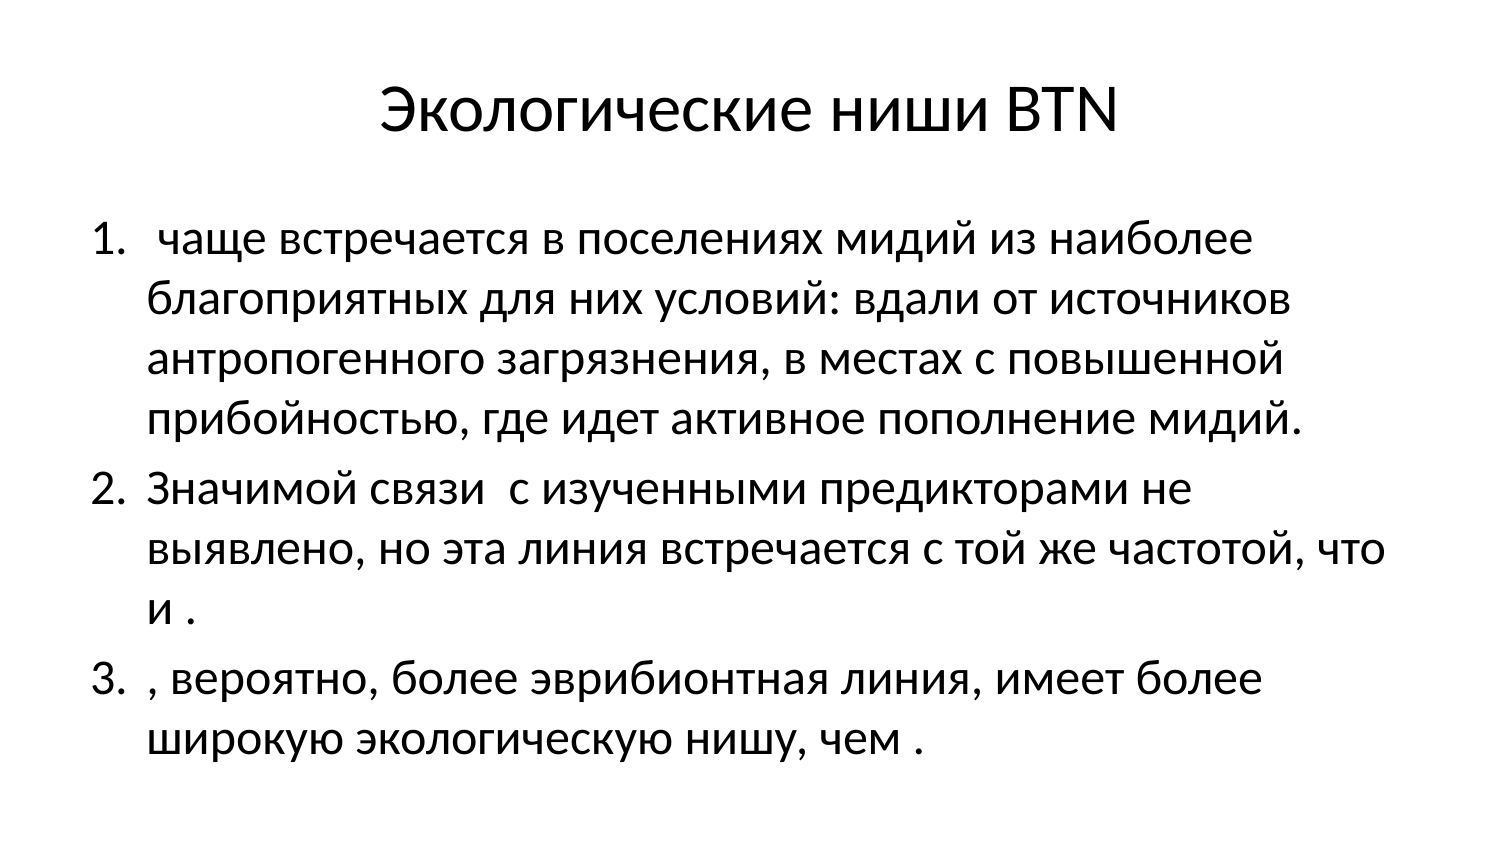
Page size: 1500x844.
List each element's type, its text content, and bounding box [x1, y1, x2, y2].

title Экологические ниши BTN [75, 33, 1425, 175]
